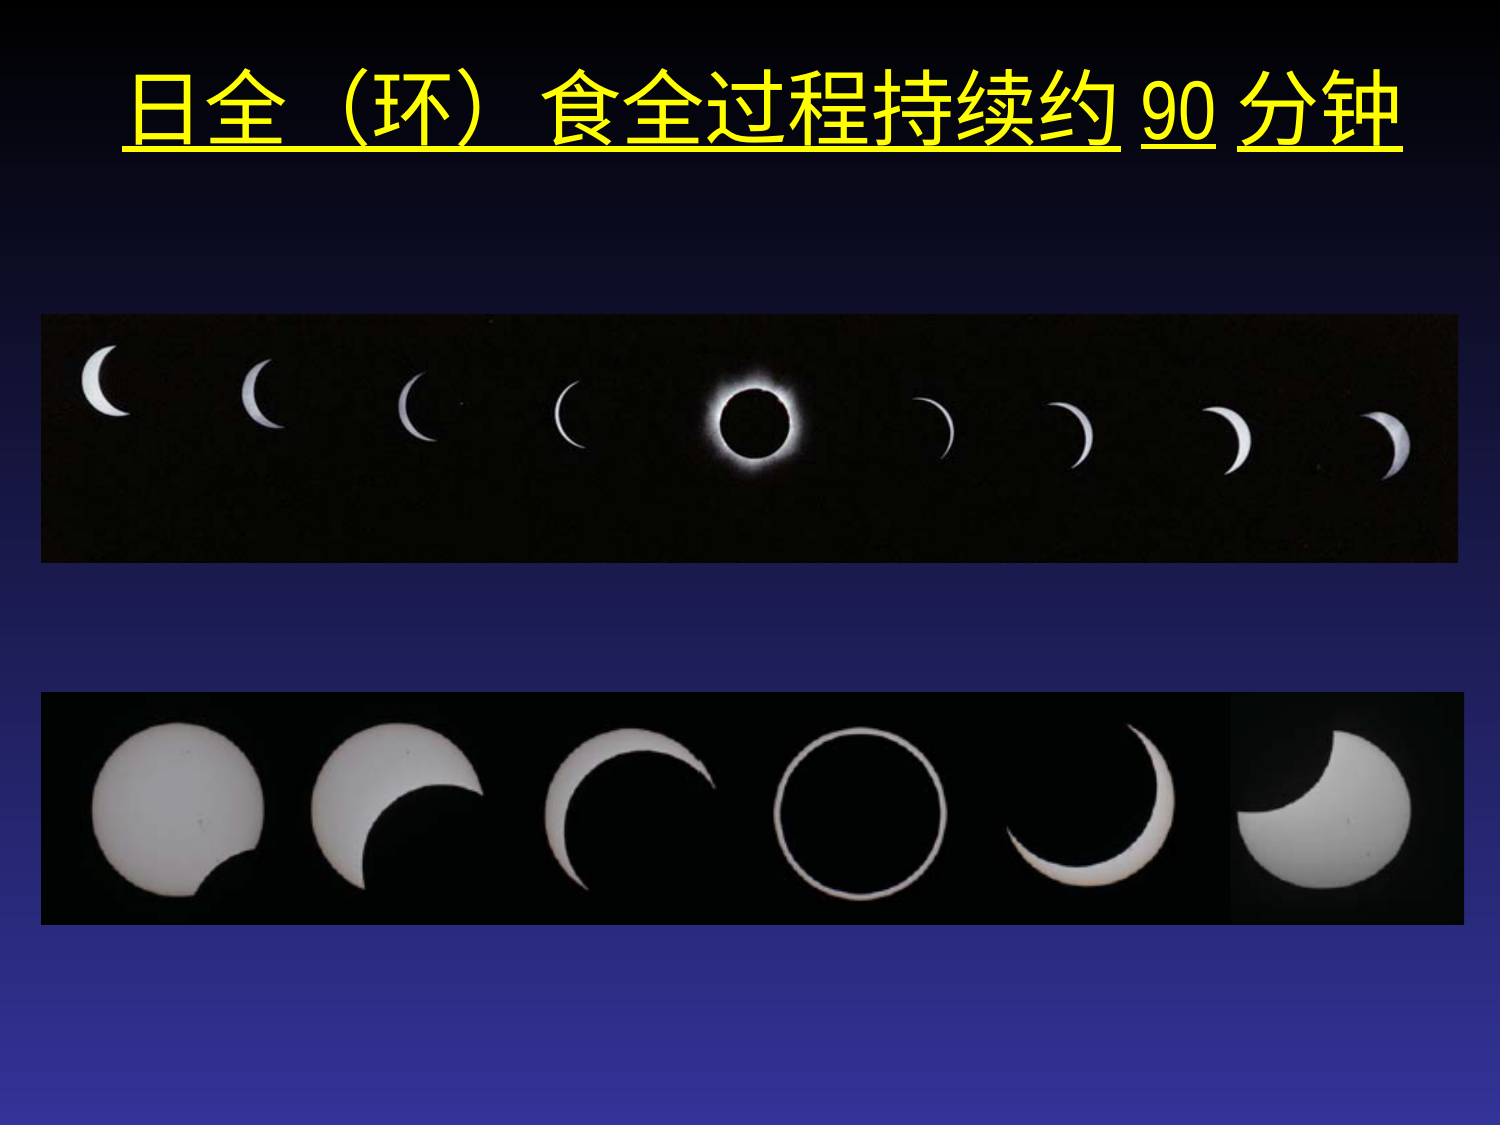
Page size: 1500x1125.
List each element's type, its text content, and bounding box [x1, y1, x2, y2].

picture [41, 692, 1465, 925]
title 日全（环）食全过程持续约90分钟 [62, 50, 1463, 163]
picture [41, 314, 1459, 563]
